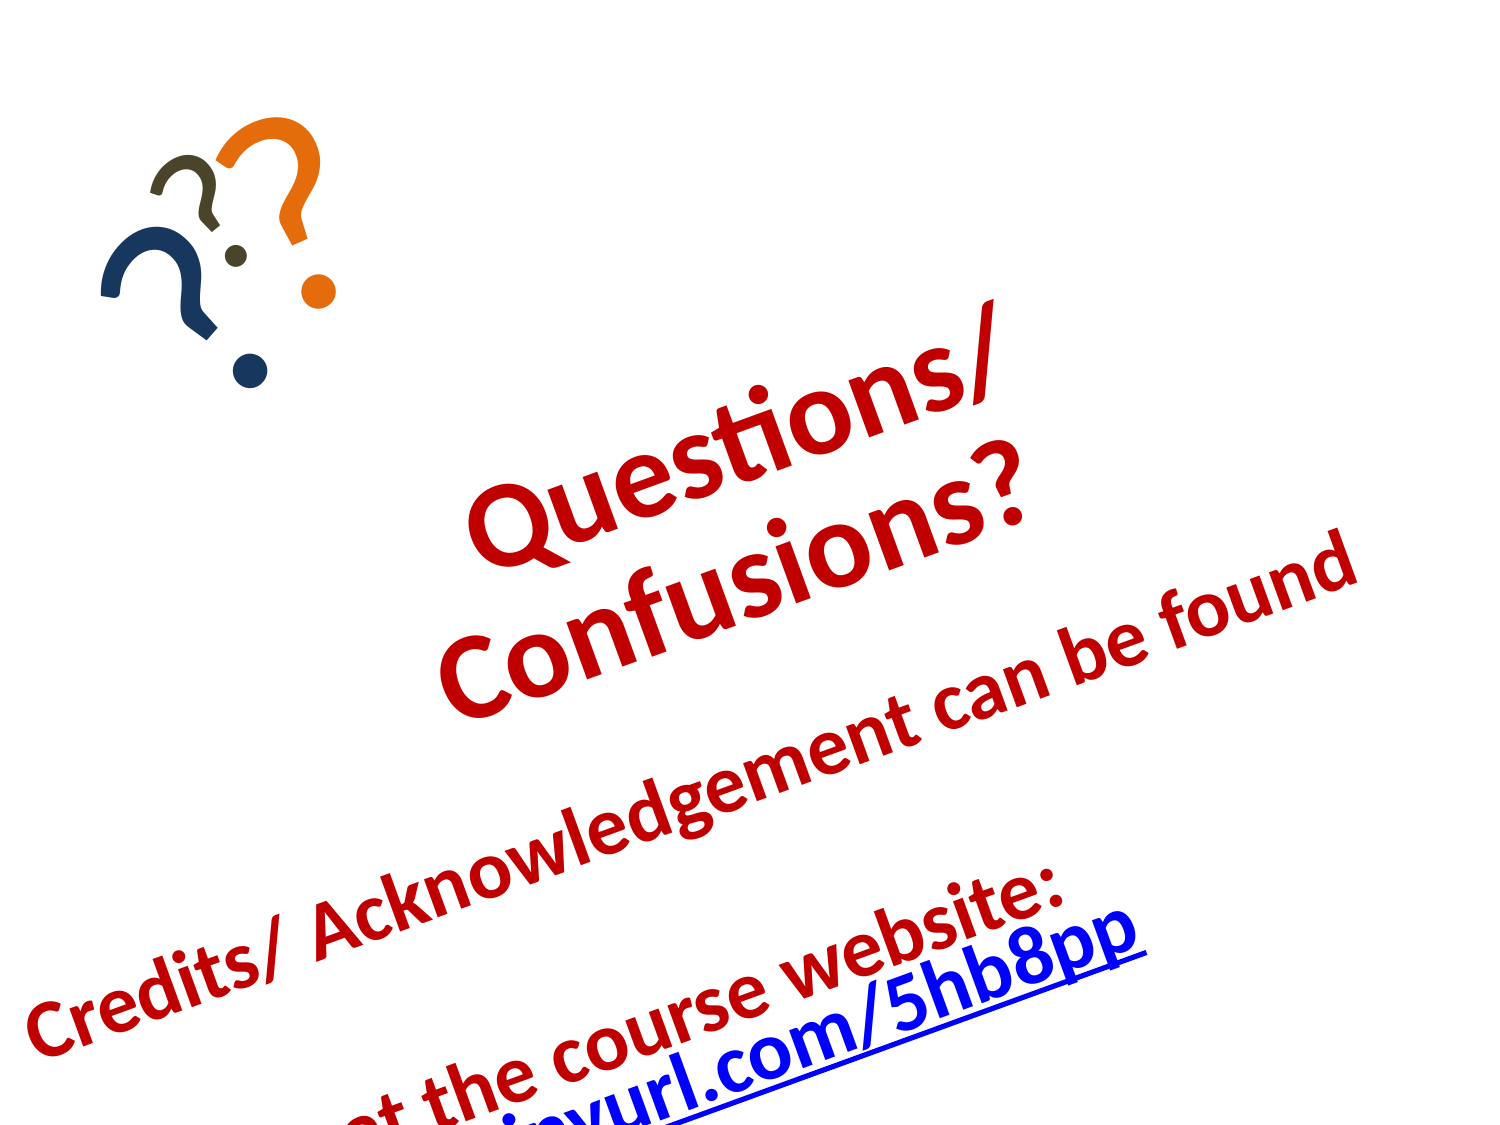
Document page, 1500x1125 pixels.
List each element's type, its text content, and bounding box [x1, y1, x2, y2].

text_box Credits/ Acknowledgement can be found at the course website: http://tinyurl.com/5hb8pp [0, 712, 1500, 1028]
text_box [87, 17, 370, 454]
text_box Questions/ Confusions? [324, 281, 1263, 597]
